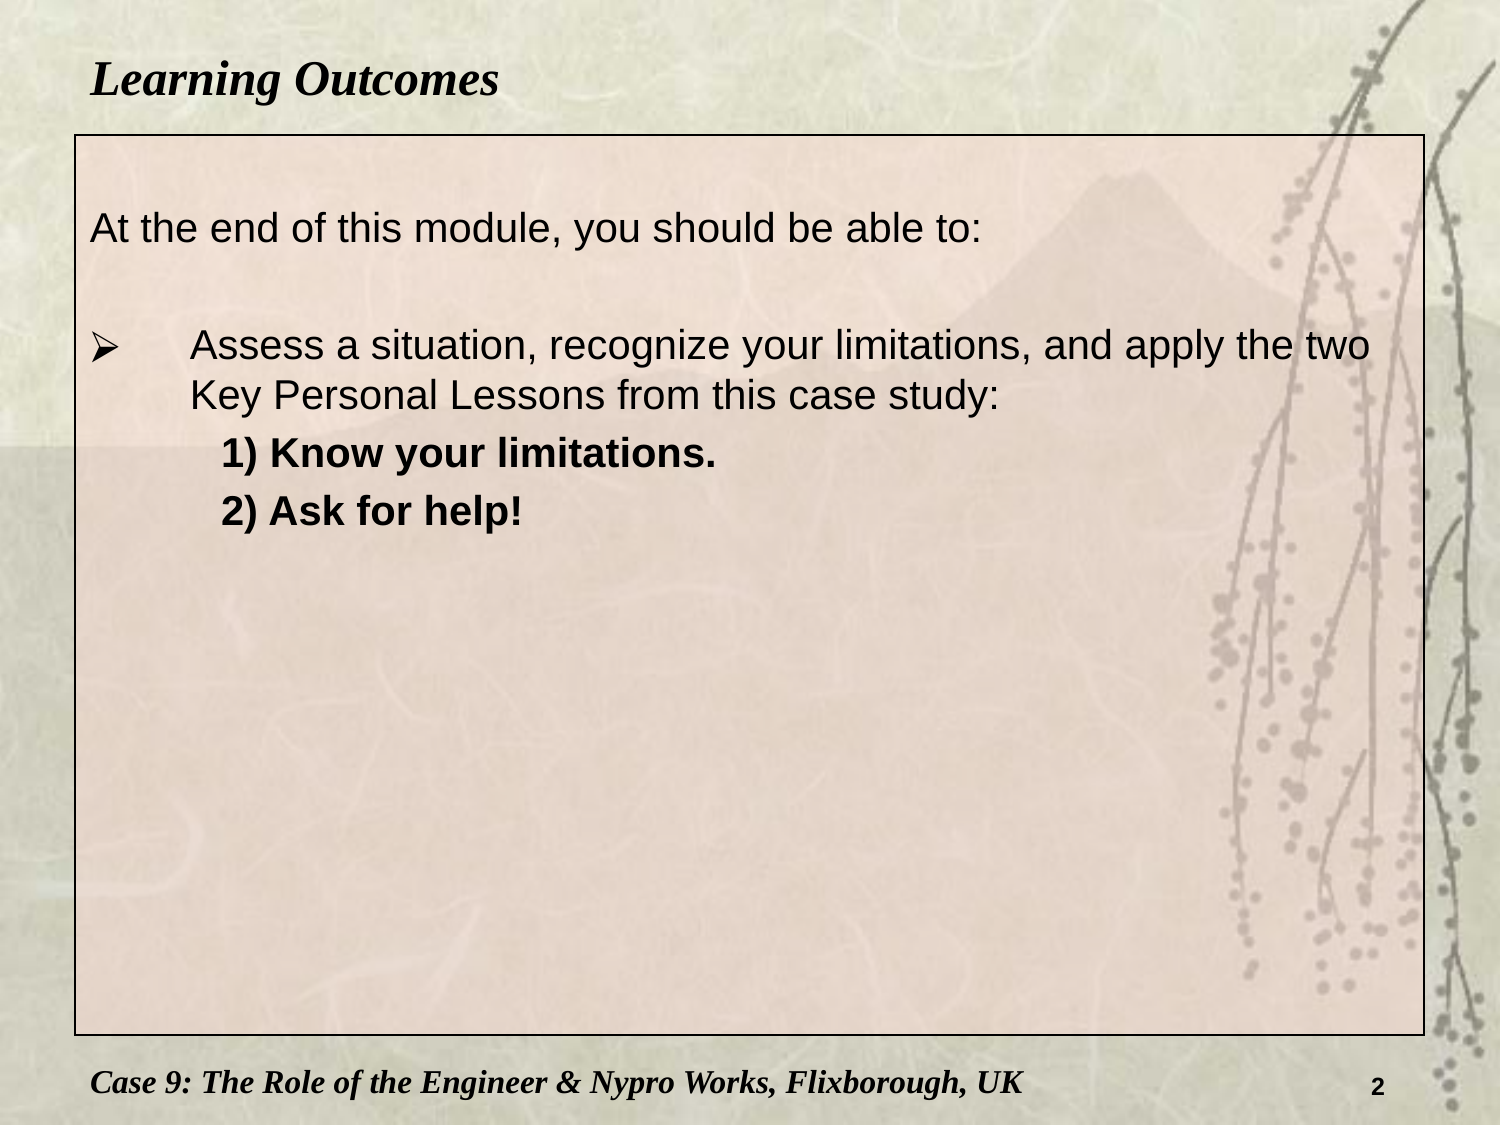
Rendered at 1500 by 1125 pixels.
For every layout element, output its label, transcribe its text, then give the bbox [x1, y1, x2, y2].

text_box Learning Outcomes [74, 29, 1425, 120]
text_box 2 [1249, 1062, 1400, 1100]
picture [0, 0, 1500, 1125]
list At the end of this module, you should be able to: Assess a situation, recognize your limitations, and apply the two Key Personal Lessons from this case study: 1) Know your limitations. 2) Ask for help! [74, 134, 1425, 1035]
text_box Case 9: The Role of the Engineer & Nypro Works, Flixborough, UK [74, 1034, 1065, 1125]
